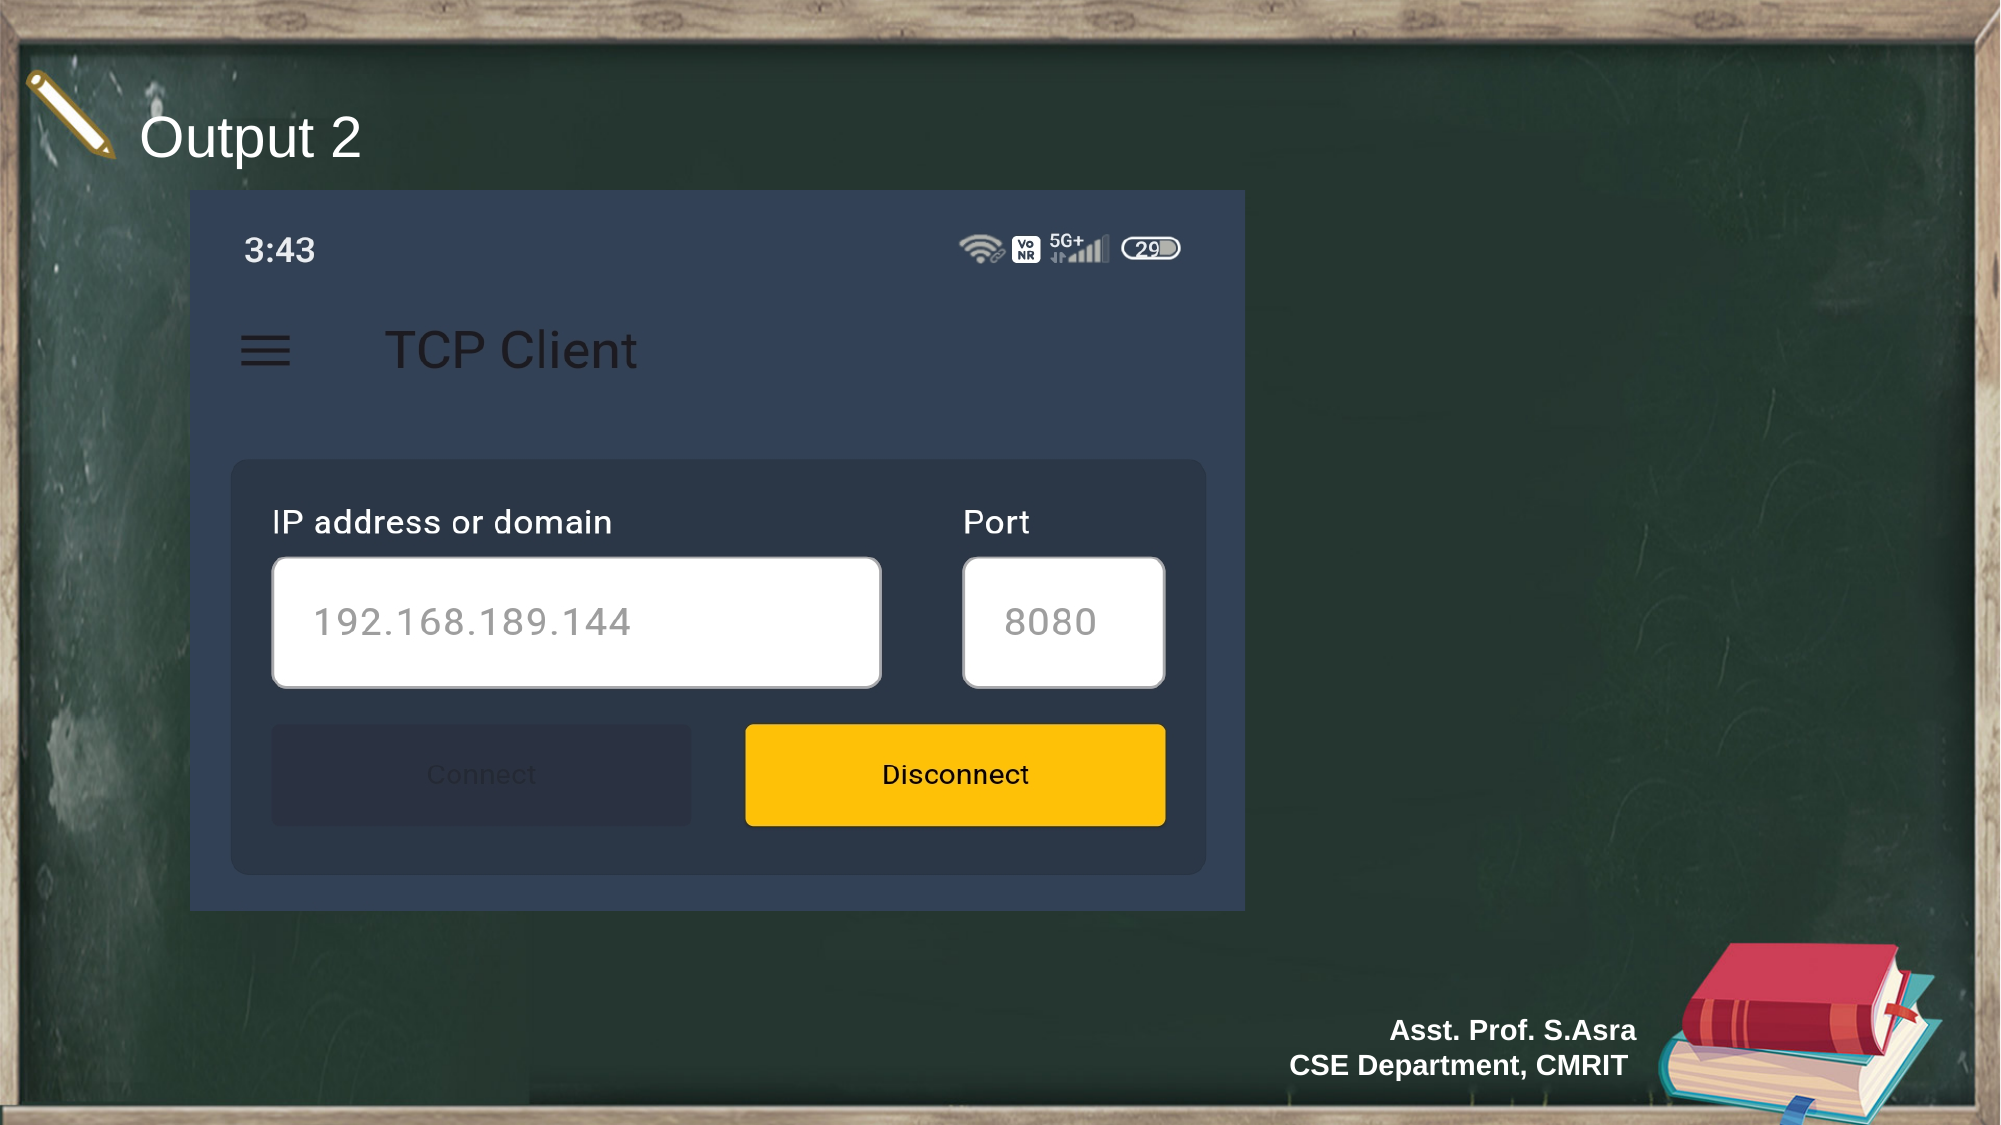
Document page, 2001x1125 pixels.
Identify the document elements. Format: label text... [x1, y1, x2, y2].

picture [0, 0, 2001, 1125]
text_box Asst. Prof. S.Asra CSE Department, CMRIT [1068, 1004, 1652, 1103]
text_box Output 2 [125, 91, 792, 177]
